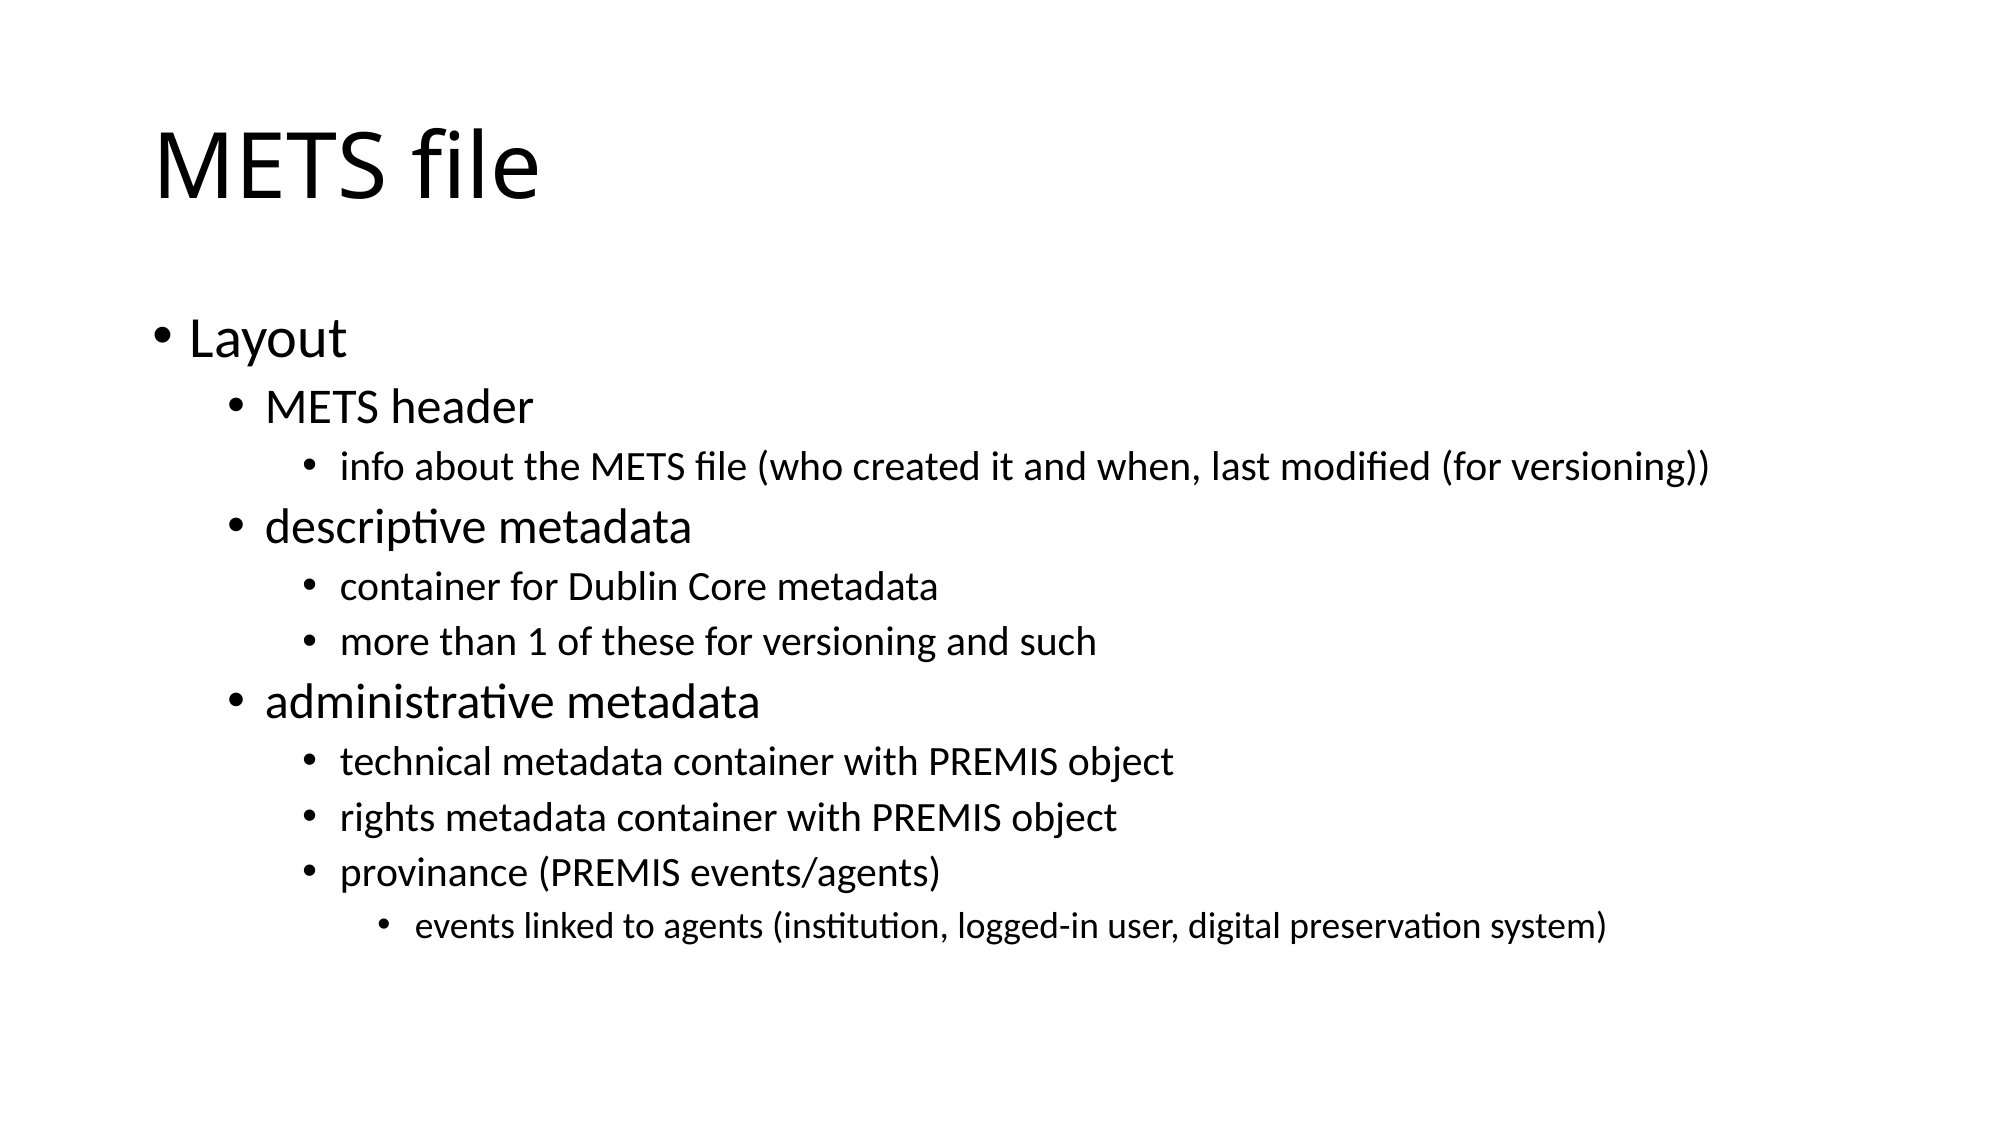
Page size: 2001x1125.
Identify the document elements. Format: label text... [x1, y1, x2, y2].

title METS file [137, 59, 1863, 278]
list Layout METS header info about the METS file (who created it and when, last modified (for versioning)) descriptive metadata container for Dublin Core metadata more than 1 of these for versioning and such administrative metadata technical metadata container with PREMIS object rights metadata container with PREMIS object provinance (PREMIS events/agents) events linked to agents (institution, logged-in user, digital preservation system) [137, 299, 1863, 1014]
